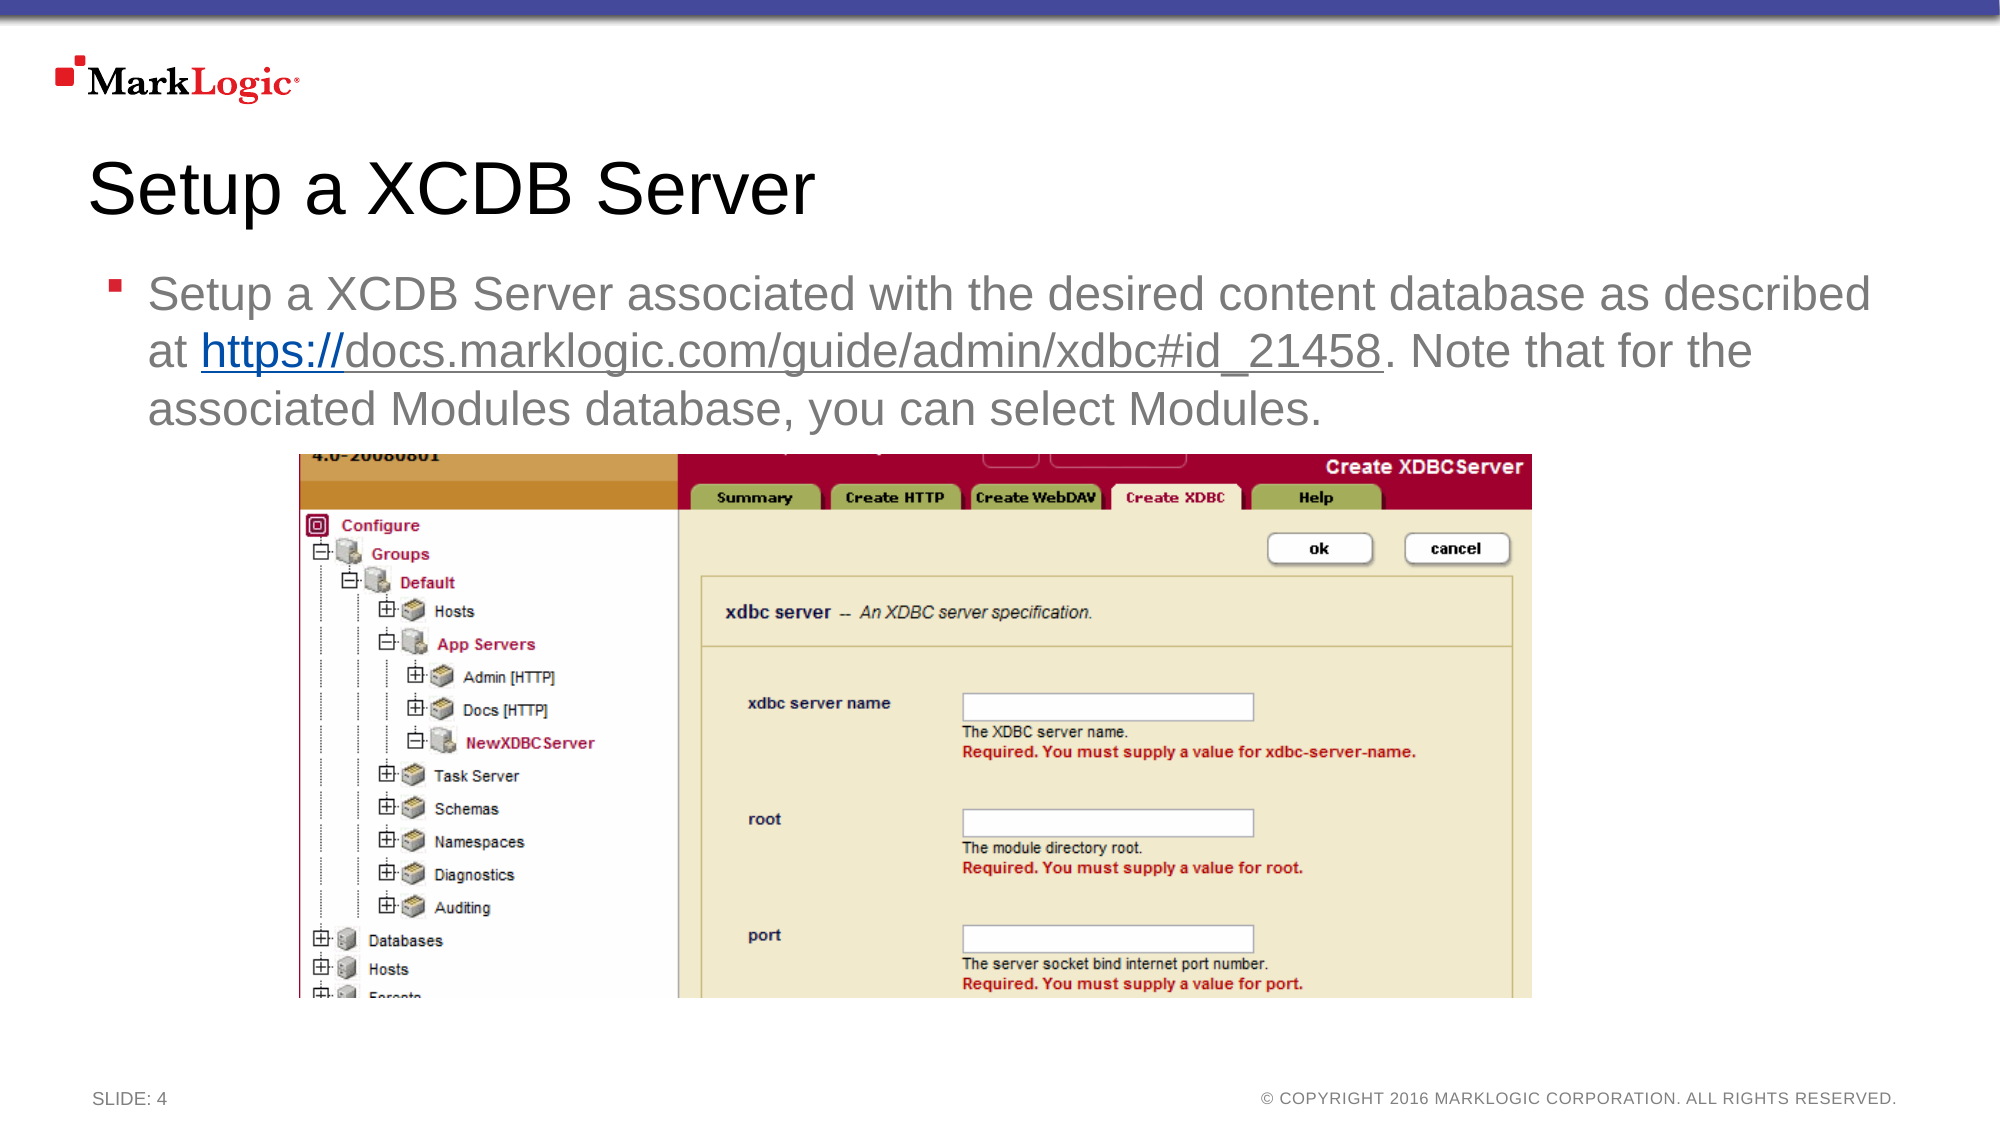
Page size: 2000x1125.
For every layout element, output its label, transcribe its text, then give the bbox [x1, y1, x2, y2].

list Setup a XCDB Server associated with the desired content database as described at https://docs.marklogic.com/guide/admin/xdbc#id_21458. Note that for the associated Modules database, you can select Modules. [87, 262, 1907, 923]
picture [299, 453, 1533, 998]
title Setup a XCDB Server [87, 145, 1907, 242]
